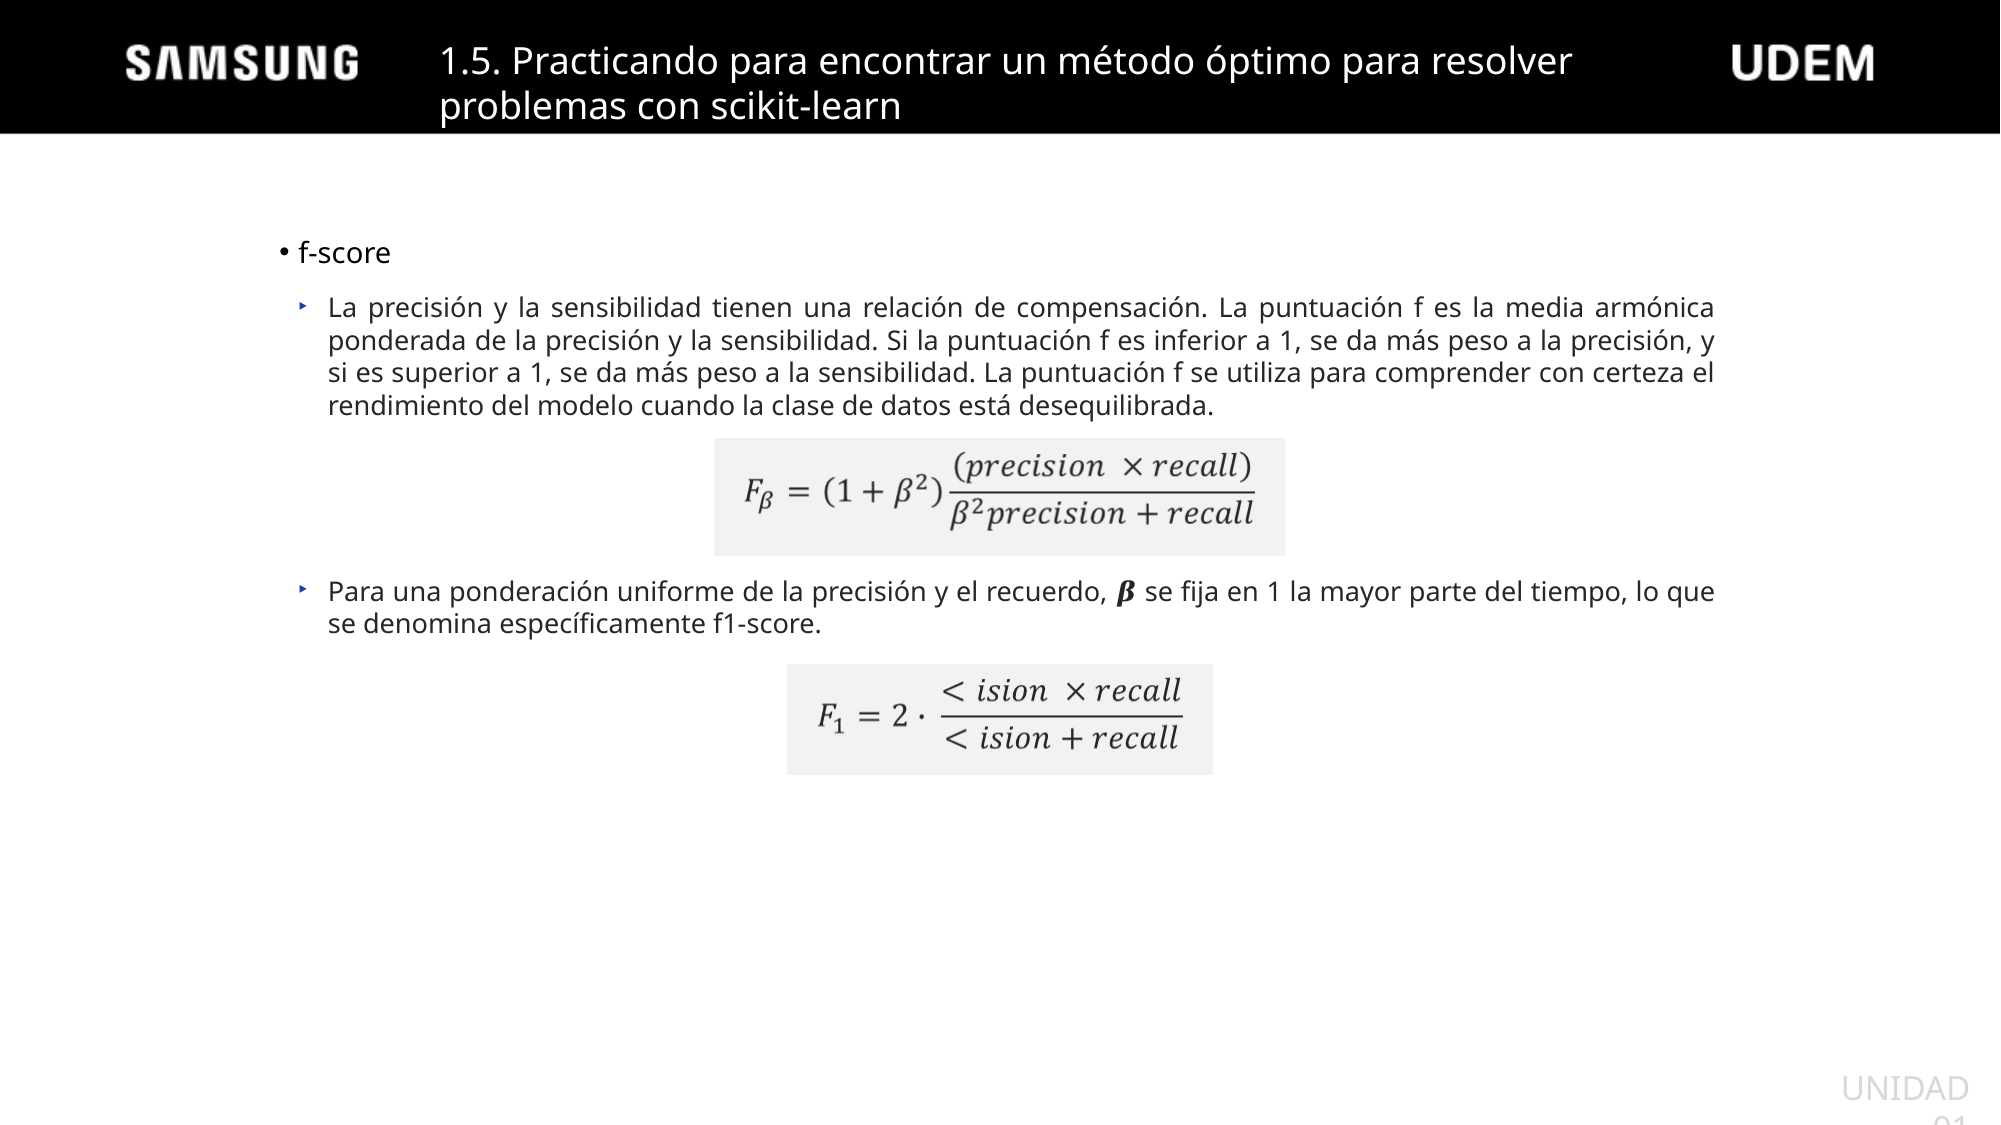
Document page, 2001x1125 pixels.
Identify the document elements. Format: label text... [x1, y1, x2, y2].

text_box 1.5. Practicando para encontrar un método óptimo para resolver problemas con scikit-learn [438, 37, 1740, 128]
picture [0, 0, 2000, 1124]
text_box La precisión y la sensibilidad tienen una relación de compensación. La puntuación f es la media armónica ponderada de la precisión y la sensibilidad. Si la puntuación f es inferior a 1, se da más peso a la precisión, y si es superior a 1, se da más peso a la sensibilidad. La puntuación f se utiliza para comprender con certeza el rendimiento del modelo cuando la clase de datos está desequilibrada. [297, 278, 1739, 433]
text_box [714, 438, 1286, 556]
text_box f-score [279, 234, 1786, 270]
text_box Para una ponderación uniforme de la precisión y el recuerdo, 𝜷 se fija en 1 la mayor parte del tiempo, lo que se denomina específicamente f1-score. [297, 562, 1739, 651]
text_box UNIDAD 01 [1800, 1067, 1971, 1125]
text_box [787, 664, 1213, 775]
